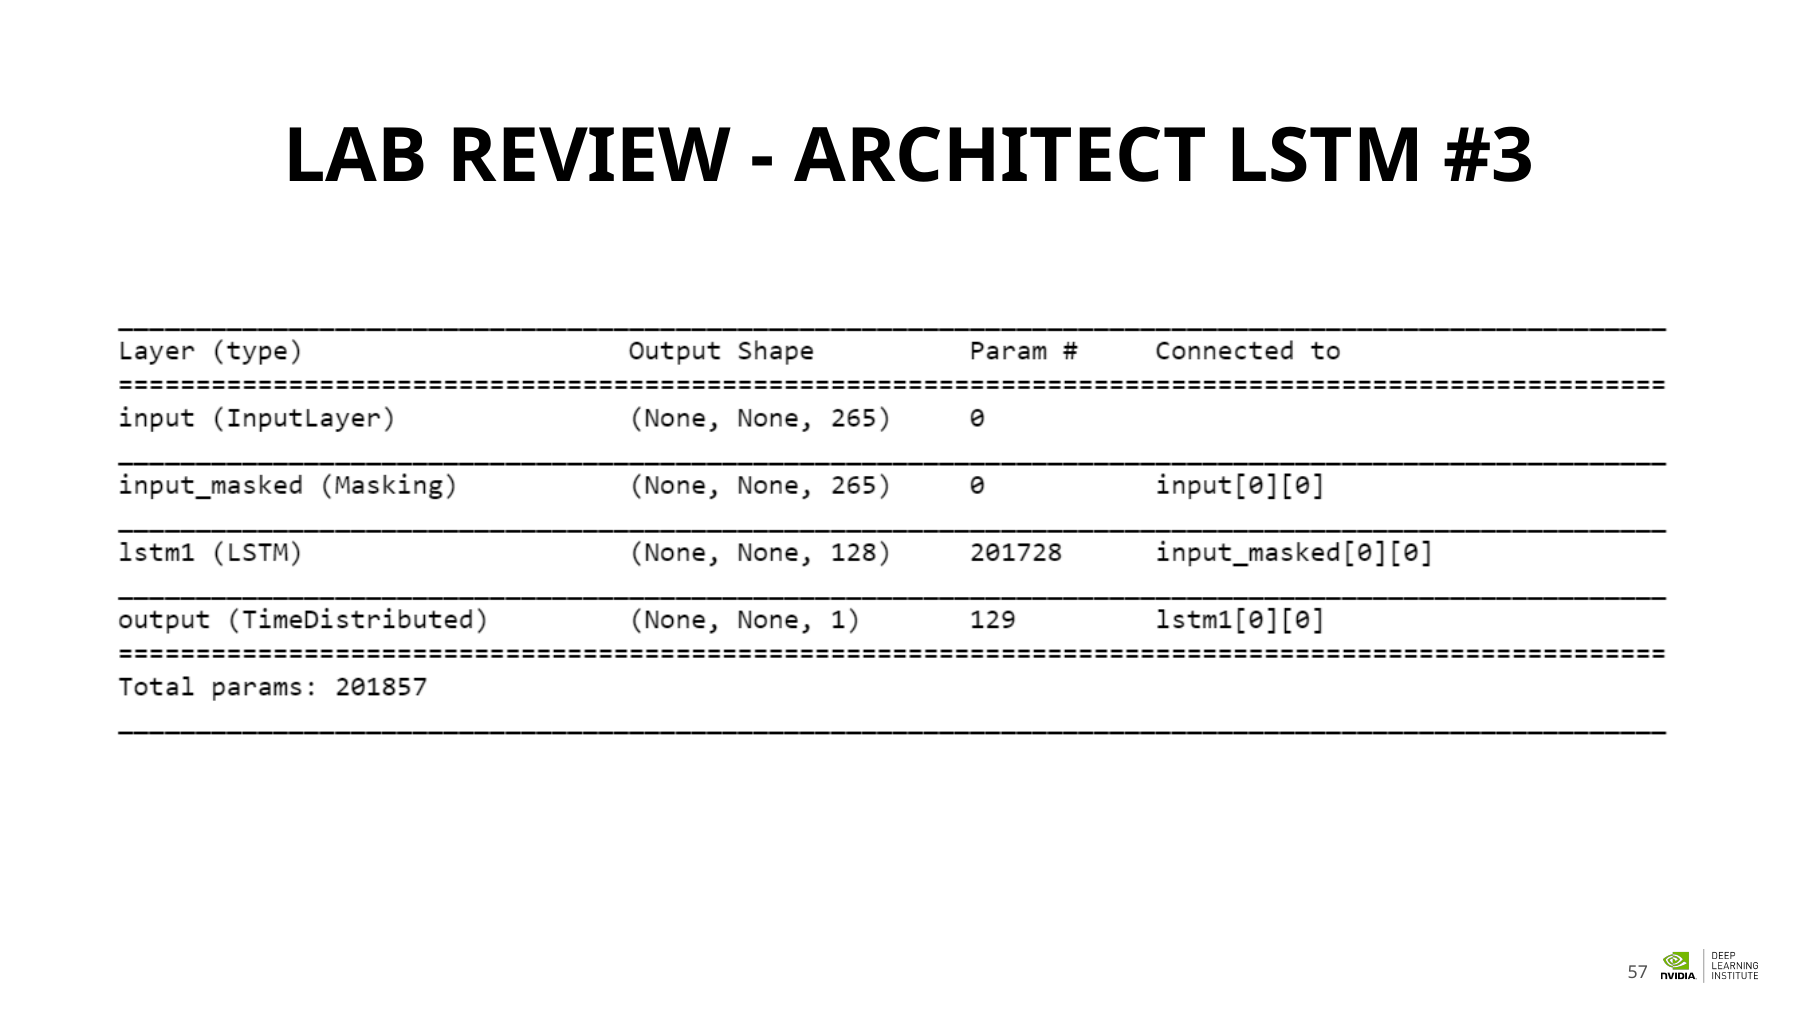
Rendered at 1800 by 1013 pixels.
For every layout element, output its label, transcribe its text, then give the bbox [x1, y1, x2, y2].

title LAB REVIEW - ARCHITECT LSTM #3 [81, 108, 1719, 206]
picture [1661, 949, 1758, 983]
picture [101, 303, 1698, 756]
